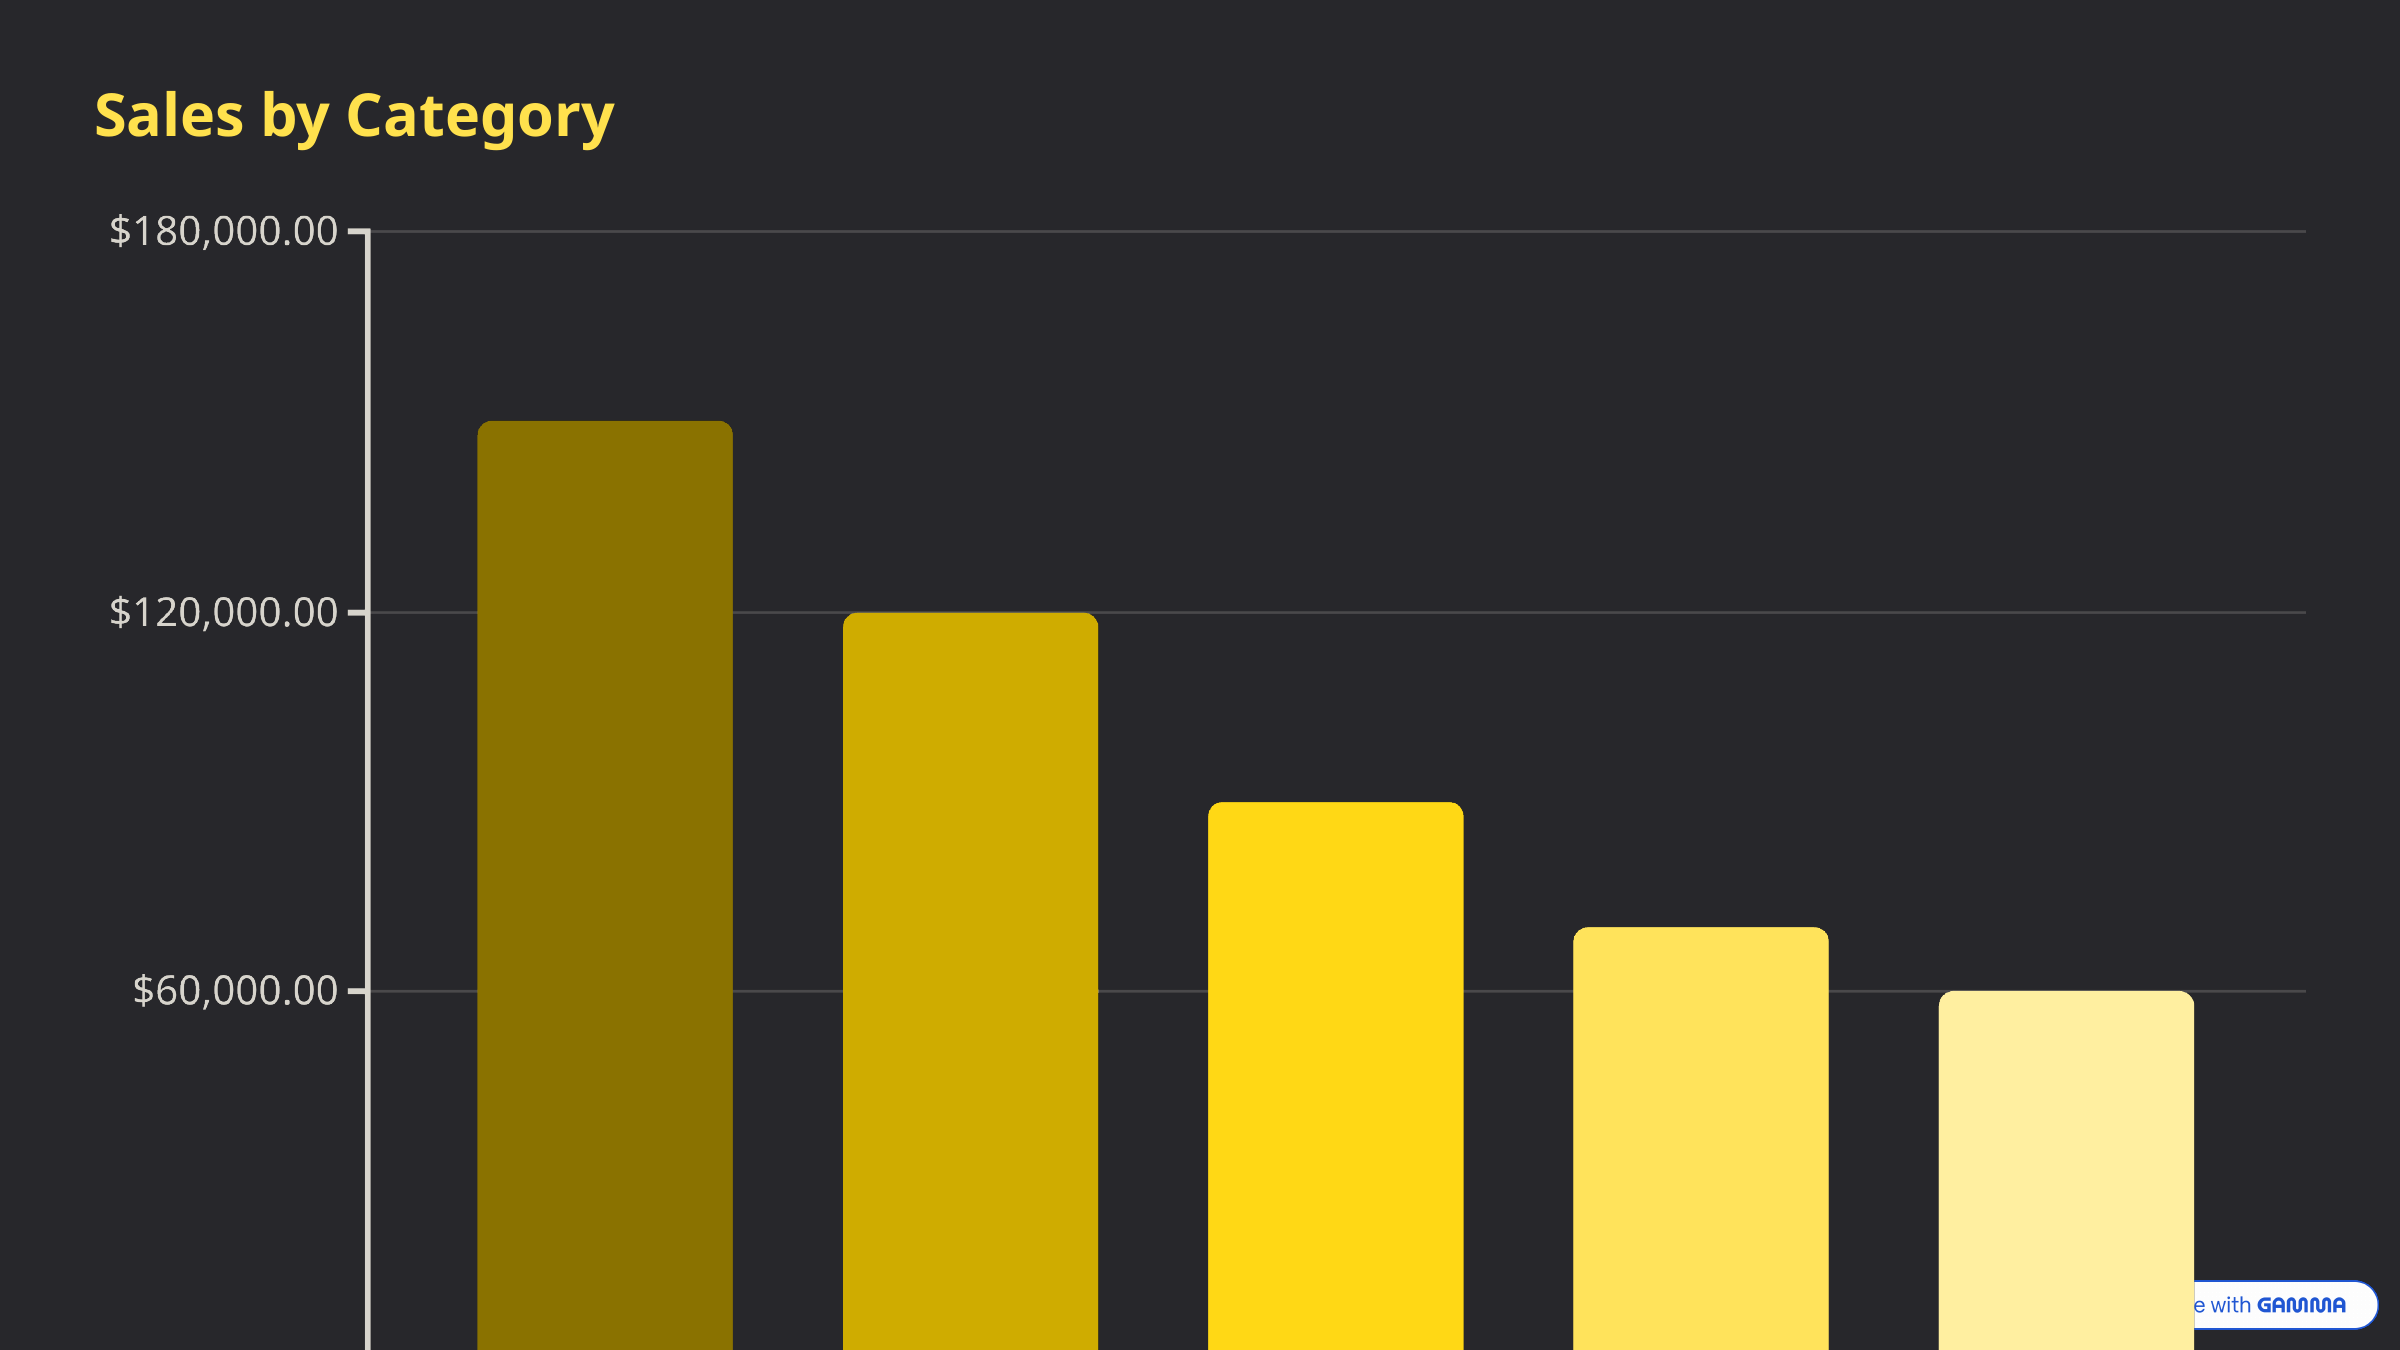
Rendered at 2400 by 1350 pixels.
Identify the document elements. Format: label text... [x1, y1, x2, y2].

picture [94, 202, 2389, 1350]
text_box Sales by Category [94, 73, 692, 149]
